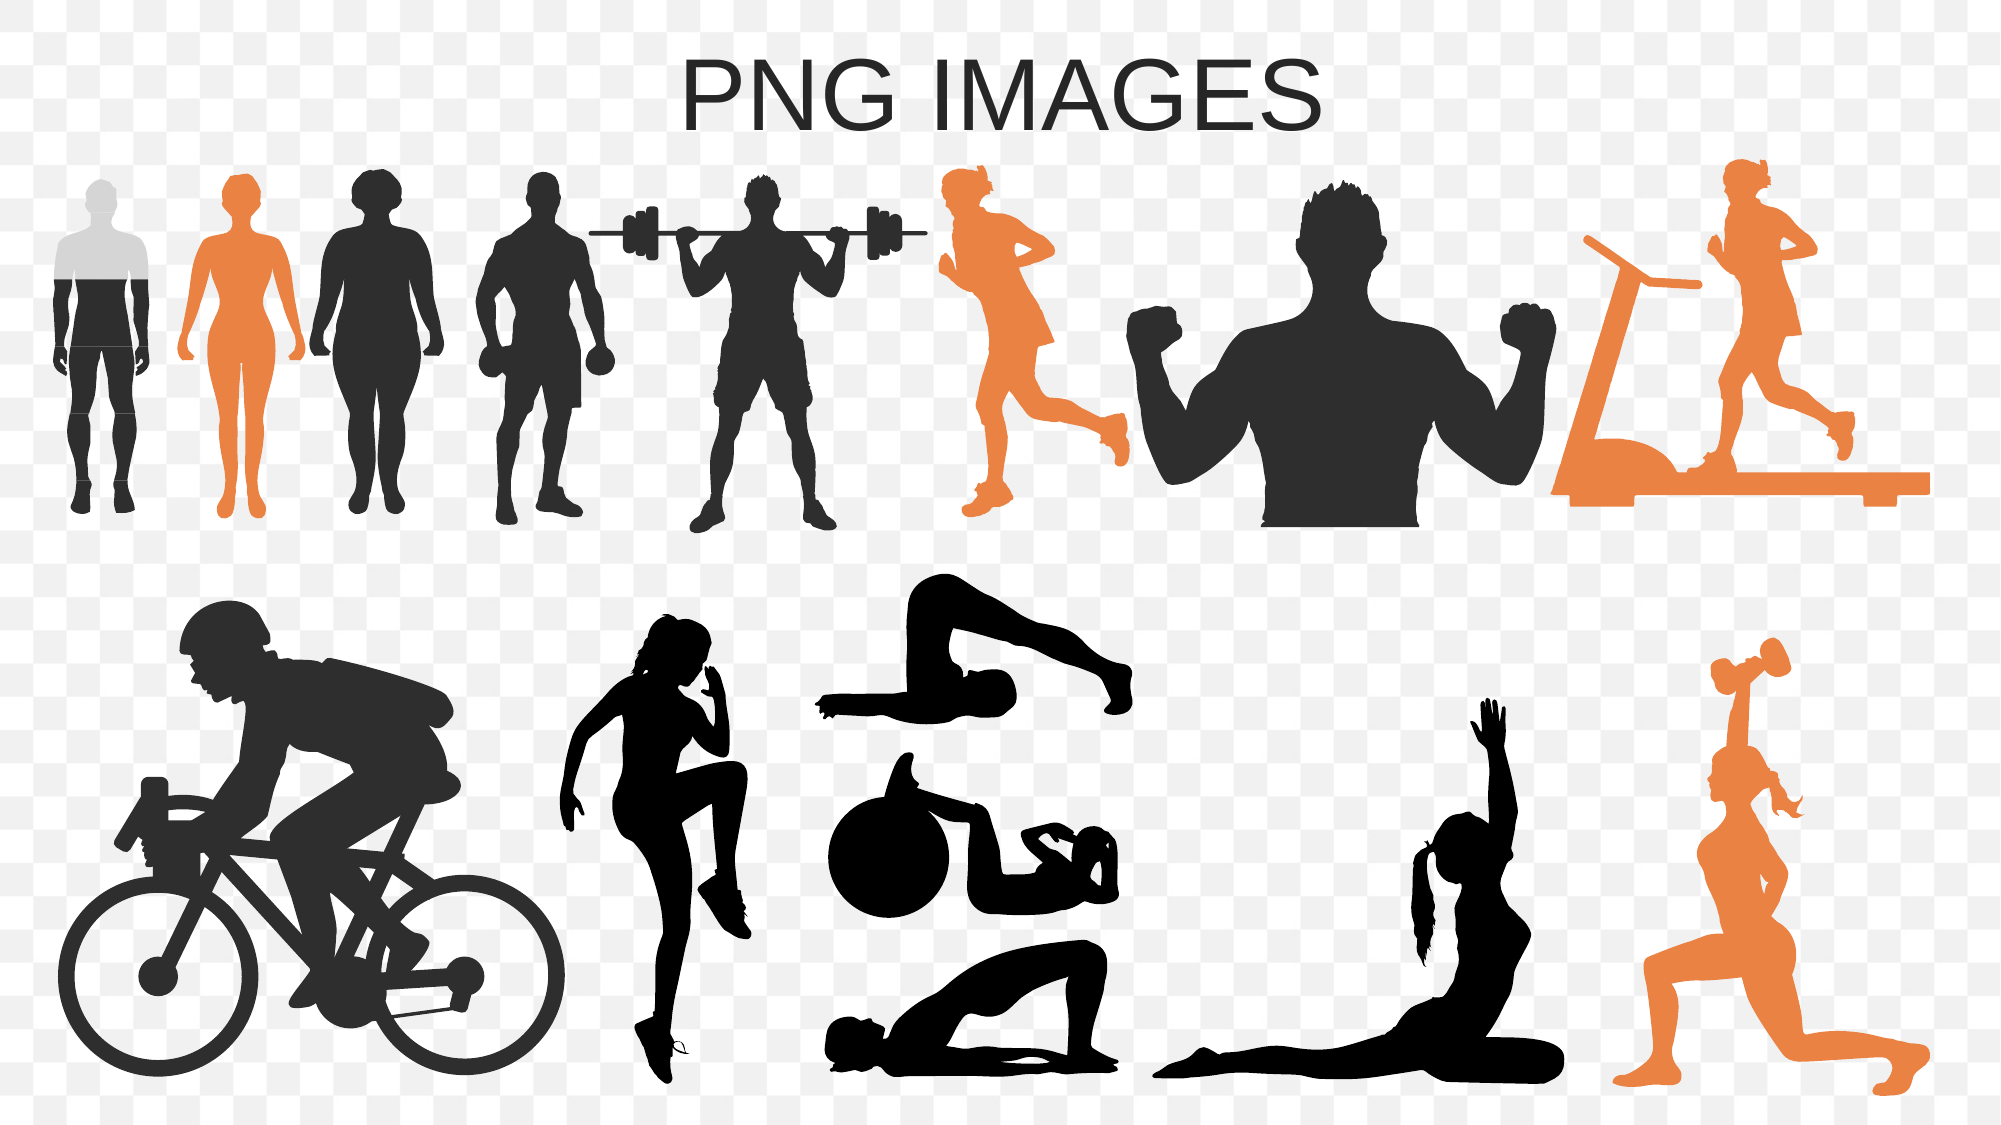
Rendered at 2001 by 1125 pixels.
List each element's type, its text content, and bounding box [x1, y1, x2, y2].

text_box [814, 573, 1133, 725]
text_box [475, 171, 615, 525]
text_box [1152, 697, 1565, 1084]
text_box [52, 178, 150, 514]
text_box [828, 752, 1119, 918]
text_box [57, 600, 565, 1077]
list PNG IMAGES [53, 40, 1952, 160]
text_box [565, 614, 752, 1084]
text_box [824, 939, 1119, 1077]
text_box [309, 169, 445, 515]
picture [0, 0, 2001, 1125]
text_box [938, 165, 1130, 518]
text_box [177, 173, 306, 519]
text_box [1612, 637, 1930, 1096]
text_box [588, 174, 928, 534]
text_box [1126, 179, 1557, 528]
text_box [1550, 159, 1931, 507]
